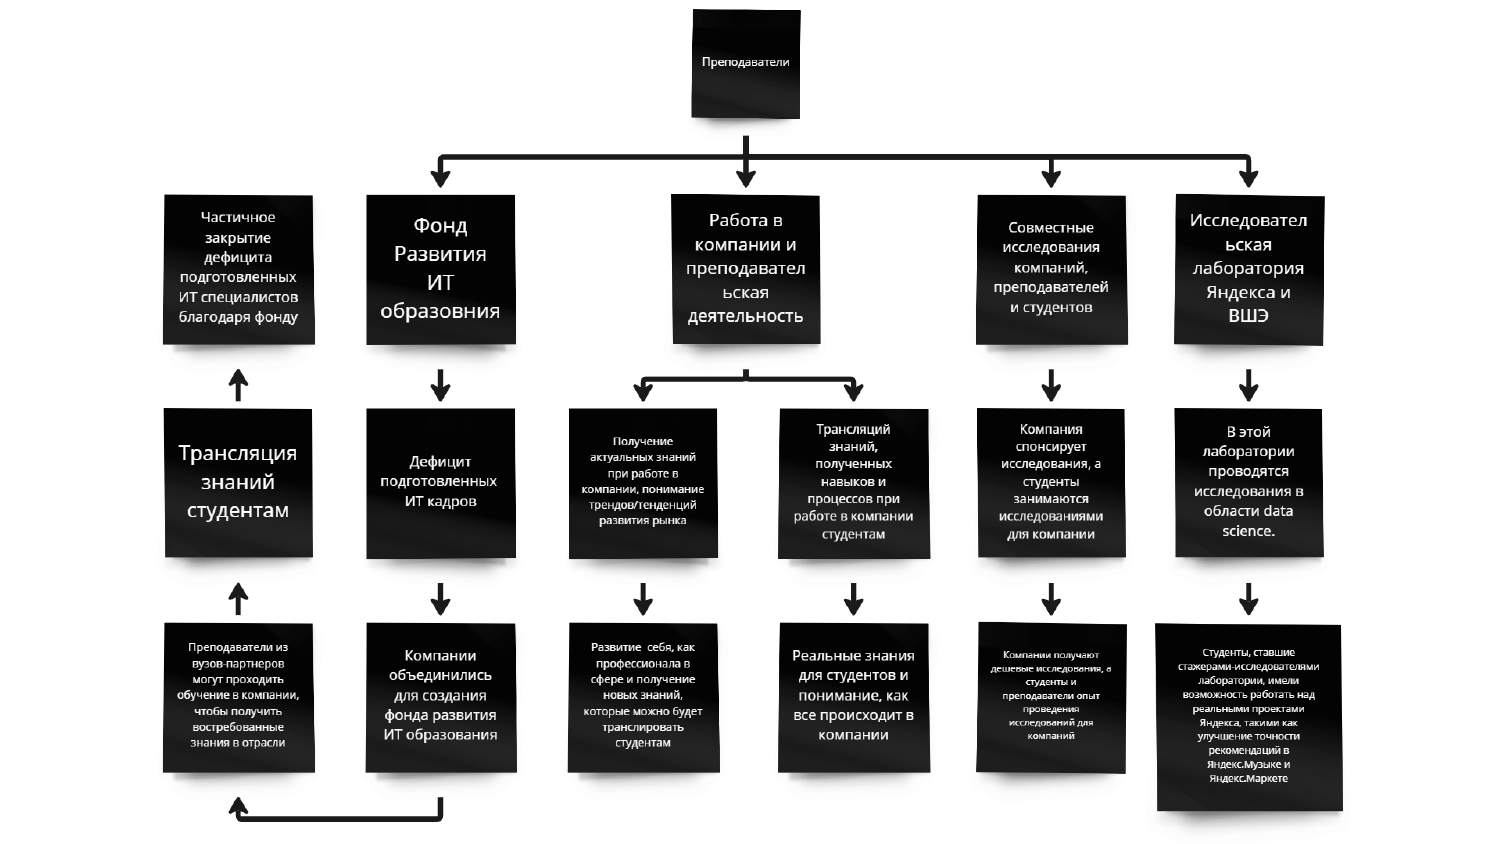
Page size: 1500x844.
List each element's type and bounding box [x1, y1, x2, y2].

picture [146, 0, 1354, 844]
